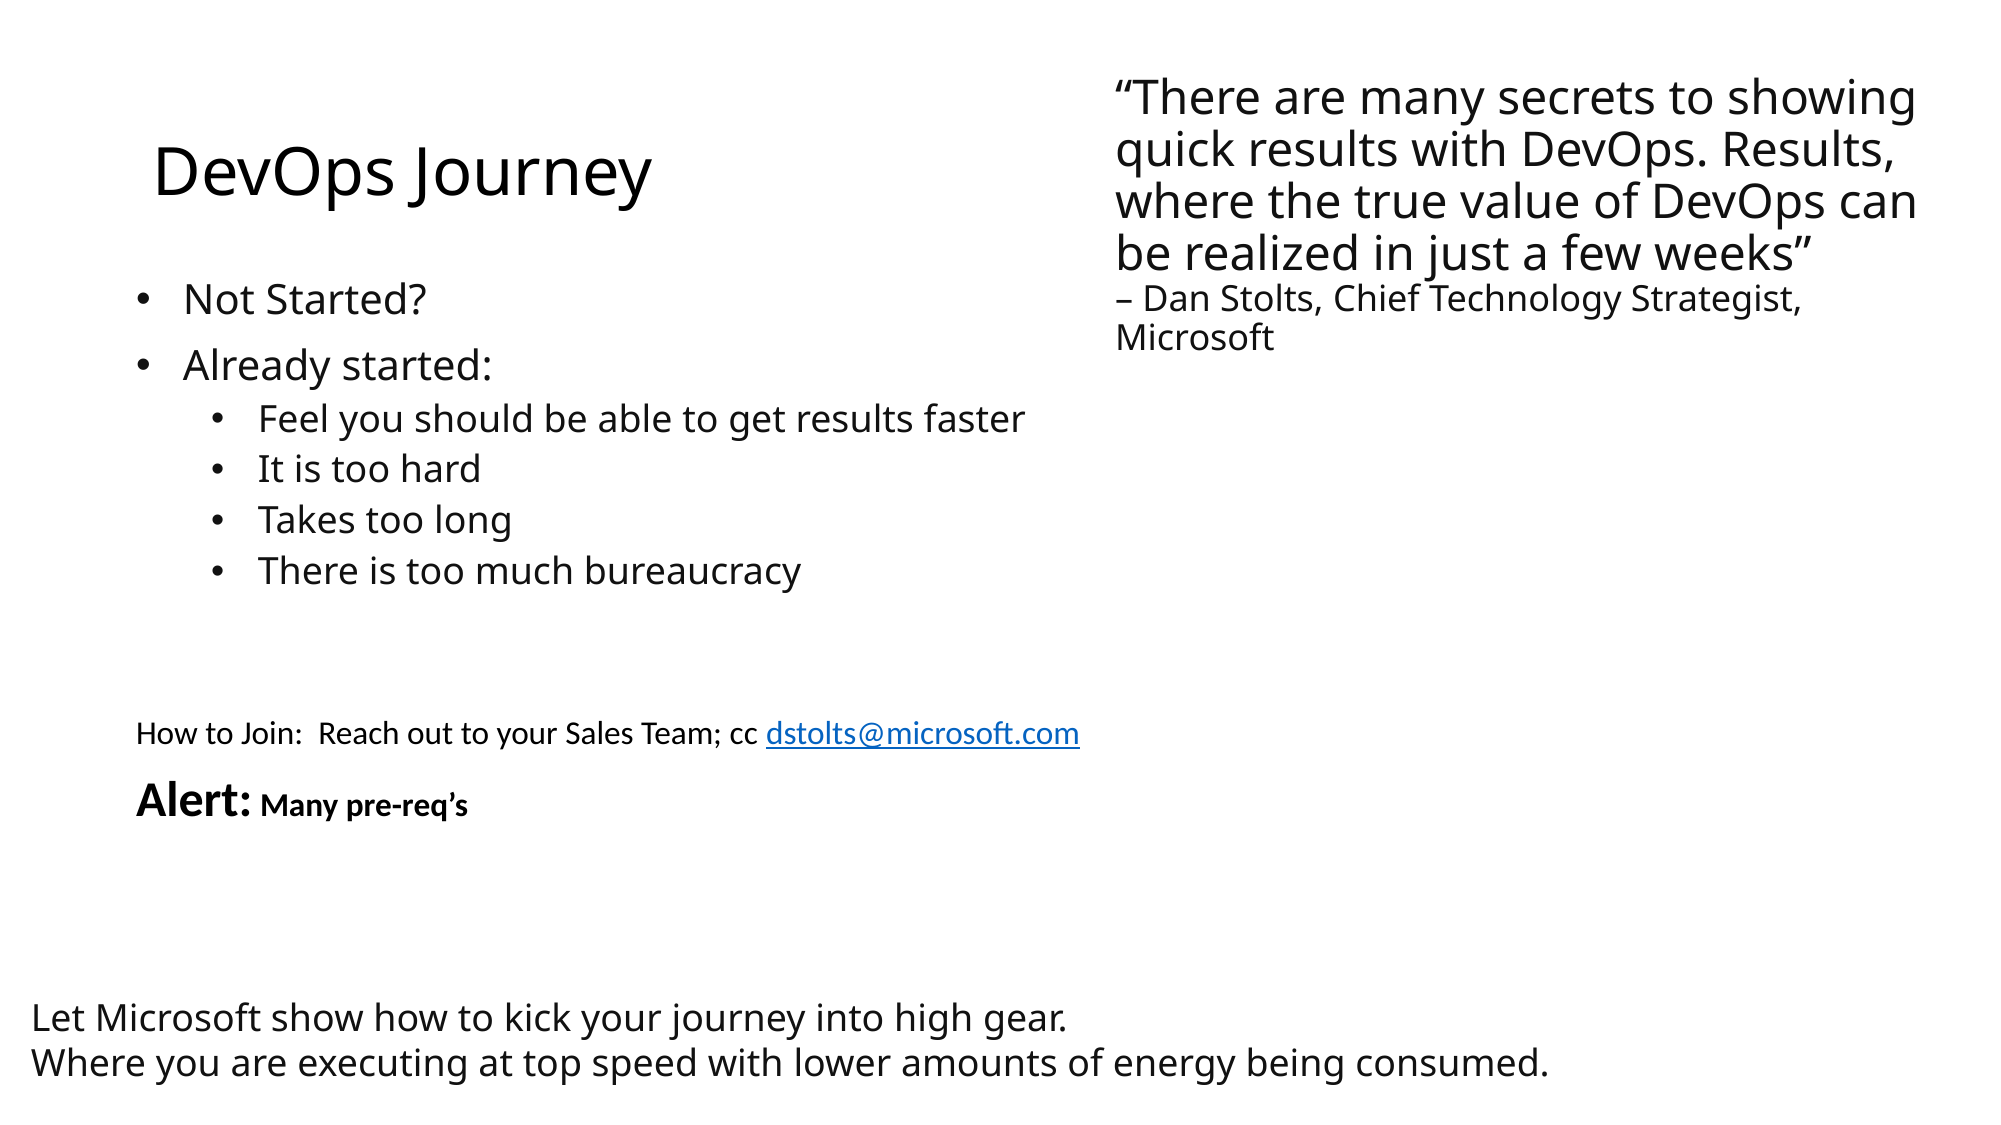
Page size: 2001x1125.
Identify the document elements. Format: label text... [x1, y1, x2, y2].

title DevOps Journey [137, 75, 783, 218]
text_box [1062, 125, 1826, 202]
text_box Let Microsoft show how to kick your journey into high gear. Where you are executing at top speed with lower amounts of energy being consumed. [16, 987, 1691, 1092]
list Not Started? Already started: Feel you should be able to get results faster It is too hard Takes too long There is too much bureaucracy How to Join: Reach out to your Sales Team; cc dstolts@microsoft.com Alert: Many pre-req’s [120, 270, 1234, 963]
list “There are many secrets to showing quick results with DevOps. Results, where the true value of DevOps can be realized in just a few weeks” – Dan Stolts, Chief Technology Strategist, Microsoft [1100, 65, 1948, 407]
